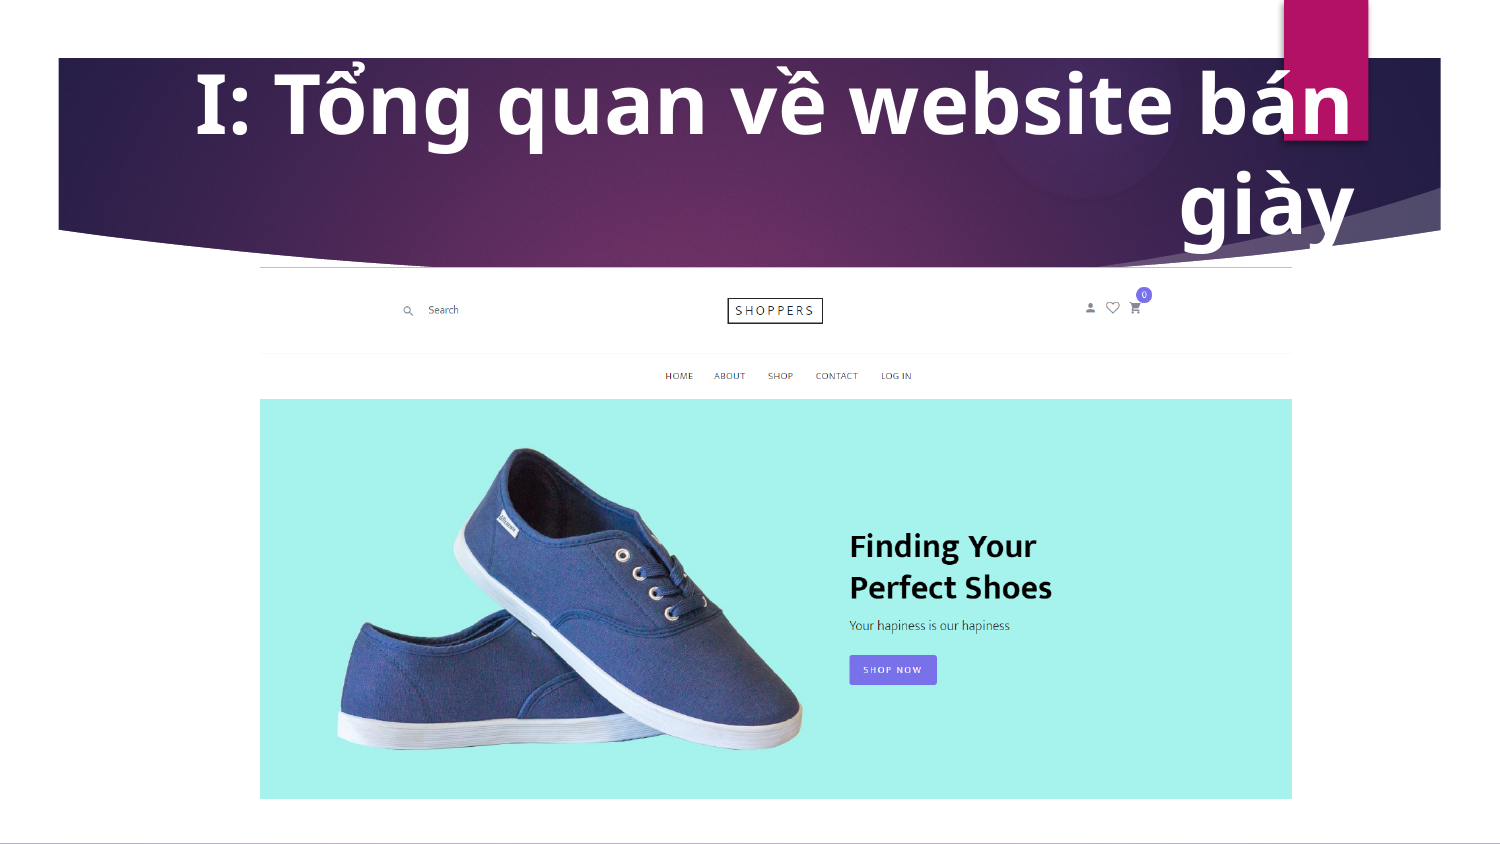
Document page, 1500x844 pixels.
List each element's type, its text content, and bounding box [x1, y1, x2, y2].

picture [260, 267, 1292, 800]
title I: Tổng quan về website bán giày [130, 112, 1370, 266]
